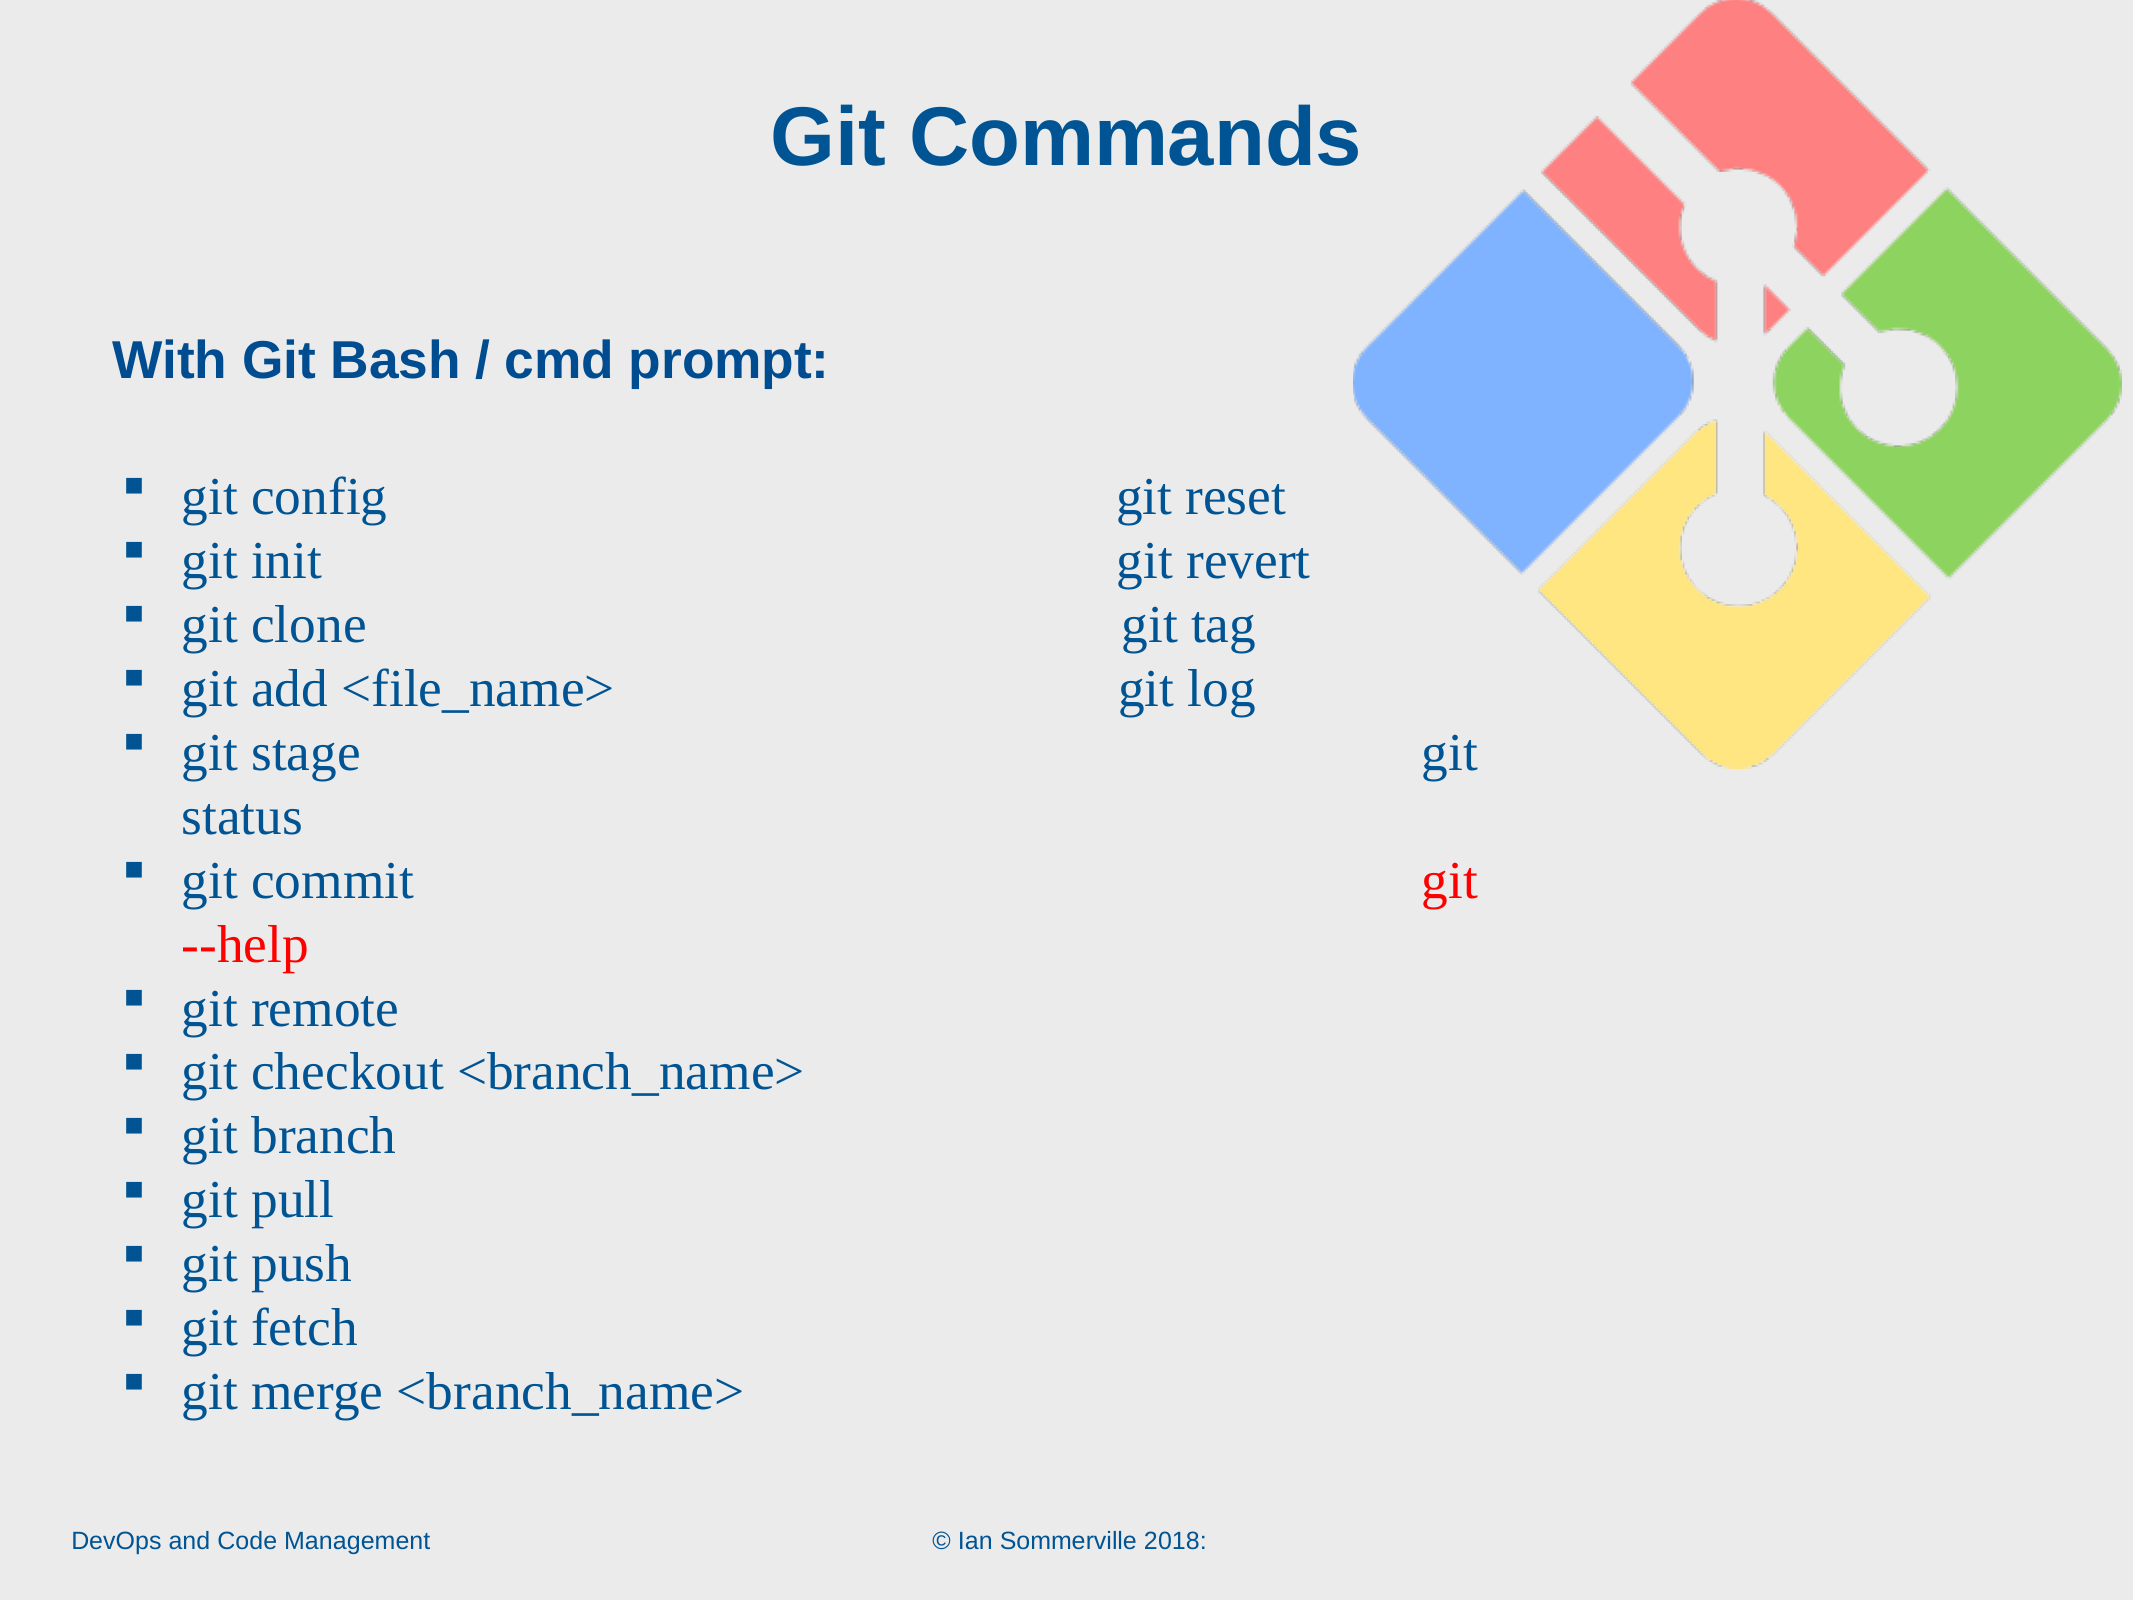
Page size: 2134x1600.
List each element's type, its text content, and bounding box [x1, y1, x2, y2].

text_box git config git reset git init git revert git clone git tag git add <file_name> git log git stage git status git commit git --help git remote git checkout <branch_name> git branch git pull git push git fetch git merge <branch_name> [107, 453, 1509, 1367]
text_box Git Commands [755, 74, 1342, 189]
picture [1353, 0, 2123, 769]
text_box With Git Bash / cmd prompt: [71, 317, 872, 397]
